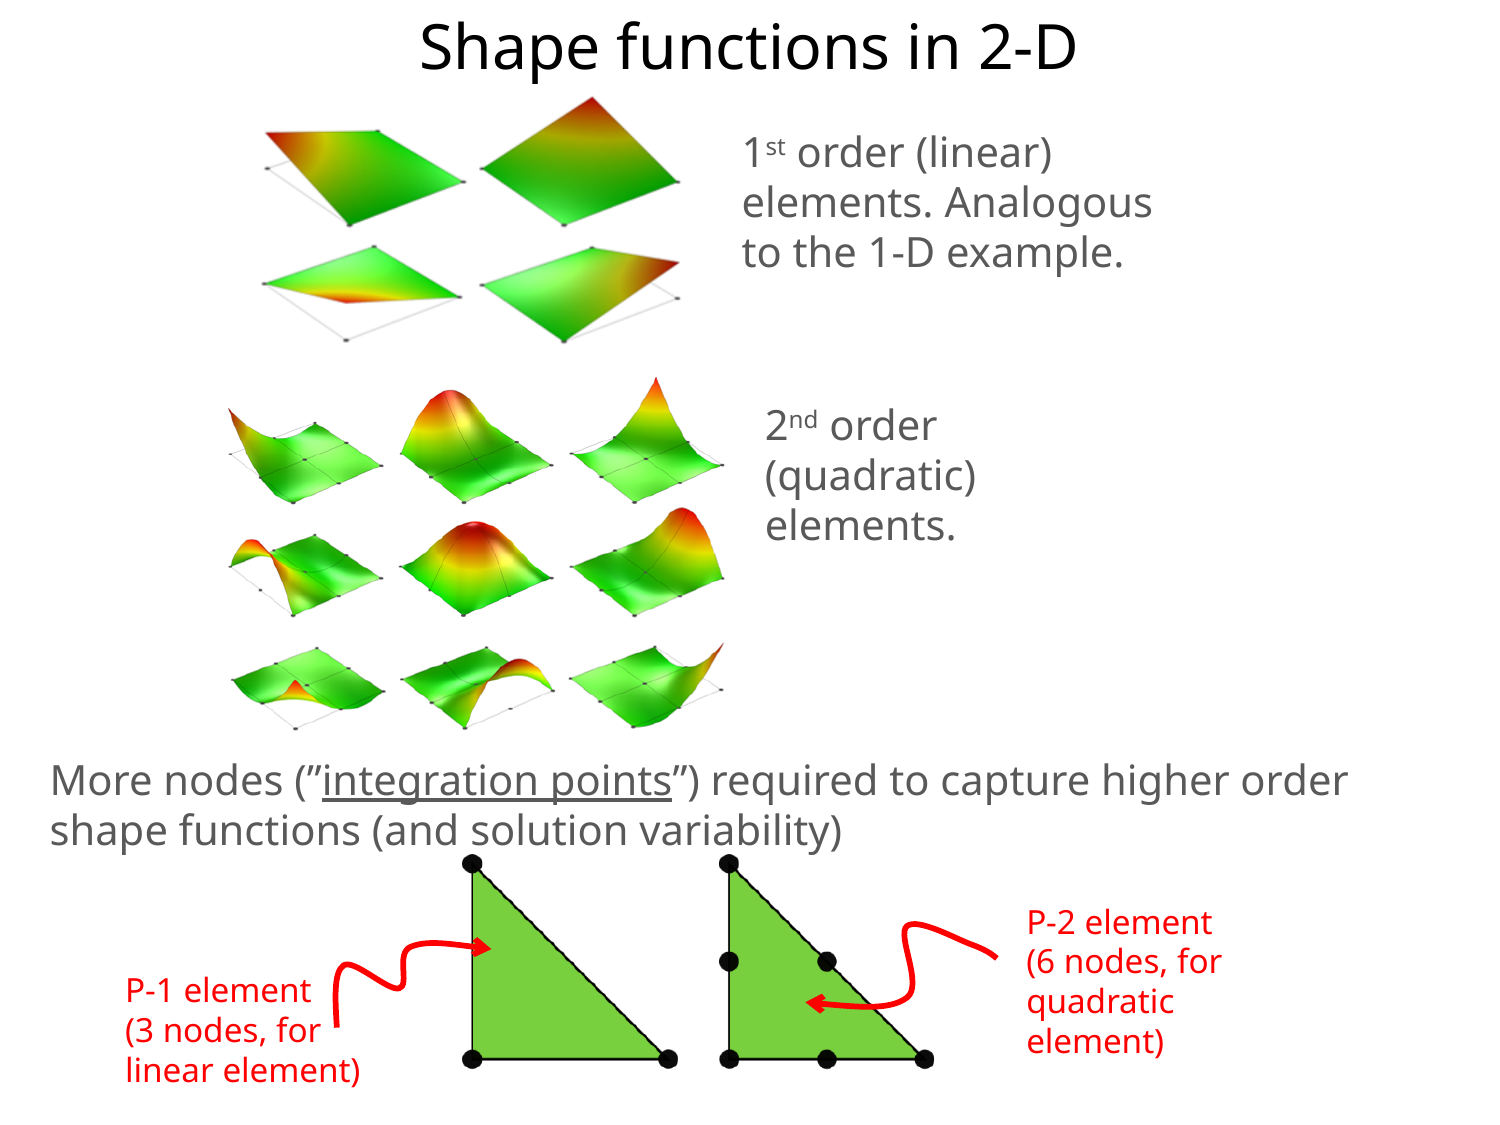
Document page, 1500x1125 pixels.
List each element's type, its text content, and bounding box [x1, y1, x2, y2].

text_box [954, 935, 998, 969]
text_box Shape functions in 2-D [0, 0, 1500, 90]
text_box 1st order (linear) elements. Analogous to the 1-D example. [726, 118, 1193, 284]
text_box More nodes (”integration points”) required to capture higher order shape functions (and solution variability) [34, 746, 1466, 861]
text_box P-2 element (6 nodes, for quadratic element) [1011, 893, 1315, 1068]
picture [431, 837, 954, 1087]
text_box 2nd order (quadratic) elements. [750, 391, 1171, 557]
text_box P-1 element (3 nodes, for linear element) [110, 962, 414, 1097]
text_box [402, 942, 431, 989]
picture [216, 88, 739, 751]
